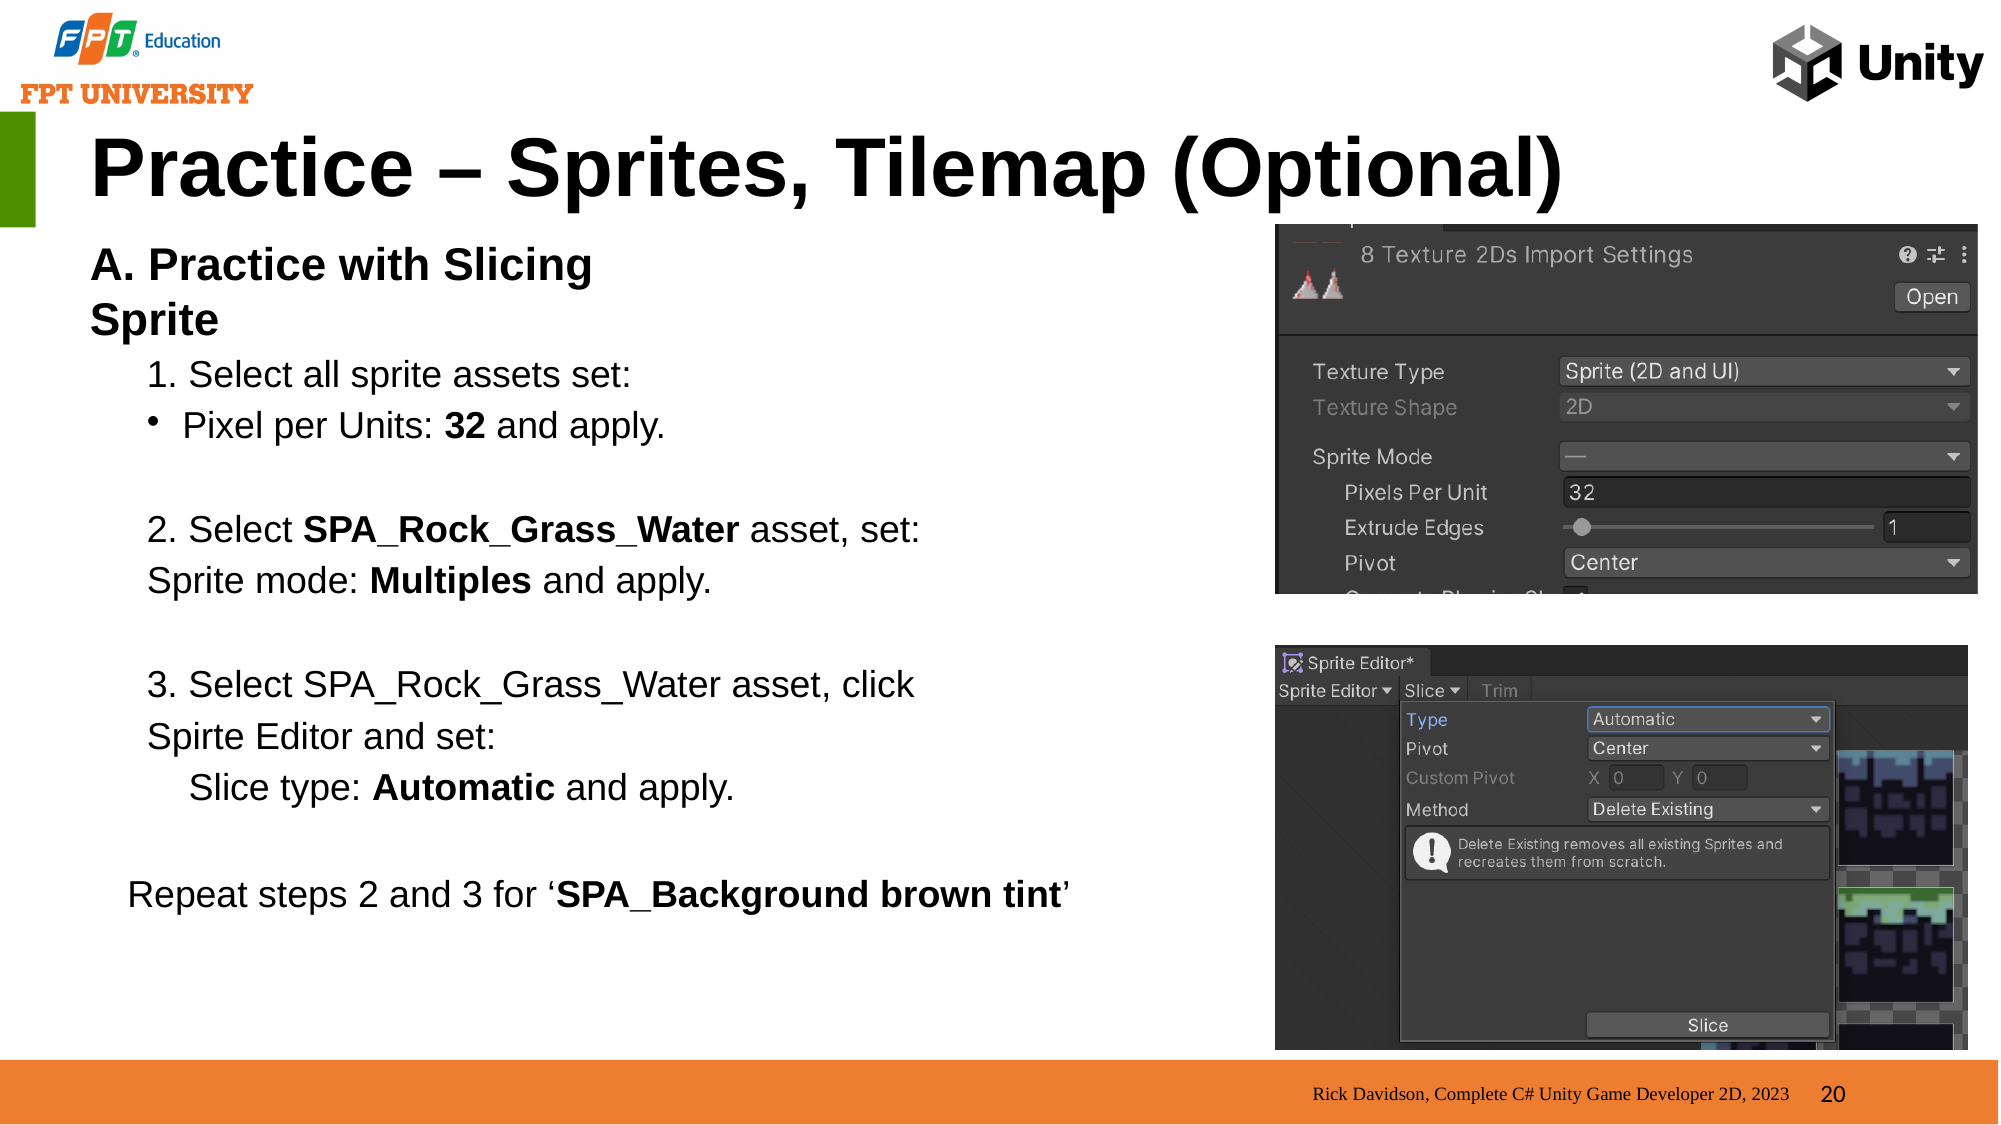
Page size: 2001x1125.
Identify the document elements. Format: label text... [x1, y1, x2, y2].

picture [1274, 645, 1968, 1050]
picture [1274, 224, 1978, 594]
slide_number 20 [1412, 1063, 1861, 1122]
text_box 1. Select all sprite assets set: Pixel per Units: 32 and apply. 2. Select SPA_Rock_Grass_Water asset, set: Sprite mode: Multiples and apply. 3. Select SPA_Rock_Grass_Water asset, click Spirte Editor and set: Slice type: Automatic and apply. [132, 335, 958, 862]
picture [1765, 0, 1993, 127]
picture [4, 4, 262, 109]
text_box Repeat steps 2 and 3 for ‘SPA_Background brown tint’ [112, 862, 1088, 975]
text_box Practice – Sprites, Tilemap (Optional) [37, 111, 1976, 228]
text_box A. Practice with Slicing Sprite [75, 227, 751, 294]
text_box Rick Davidson, Complete C# Unity Game Developer 2D, 2023 [1312, 1081, 1412, 1101]
